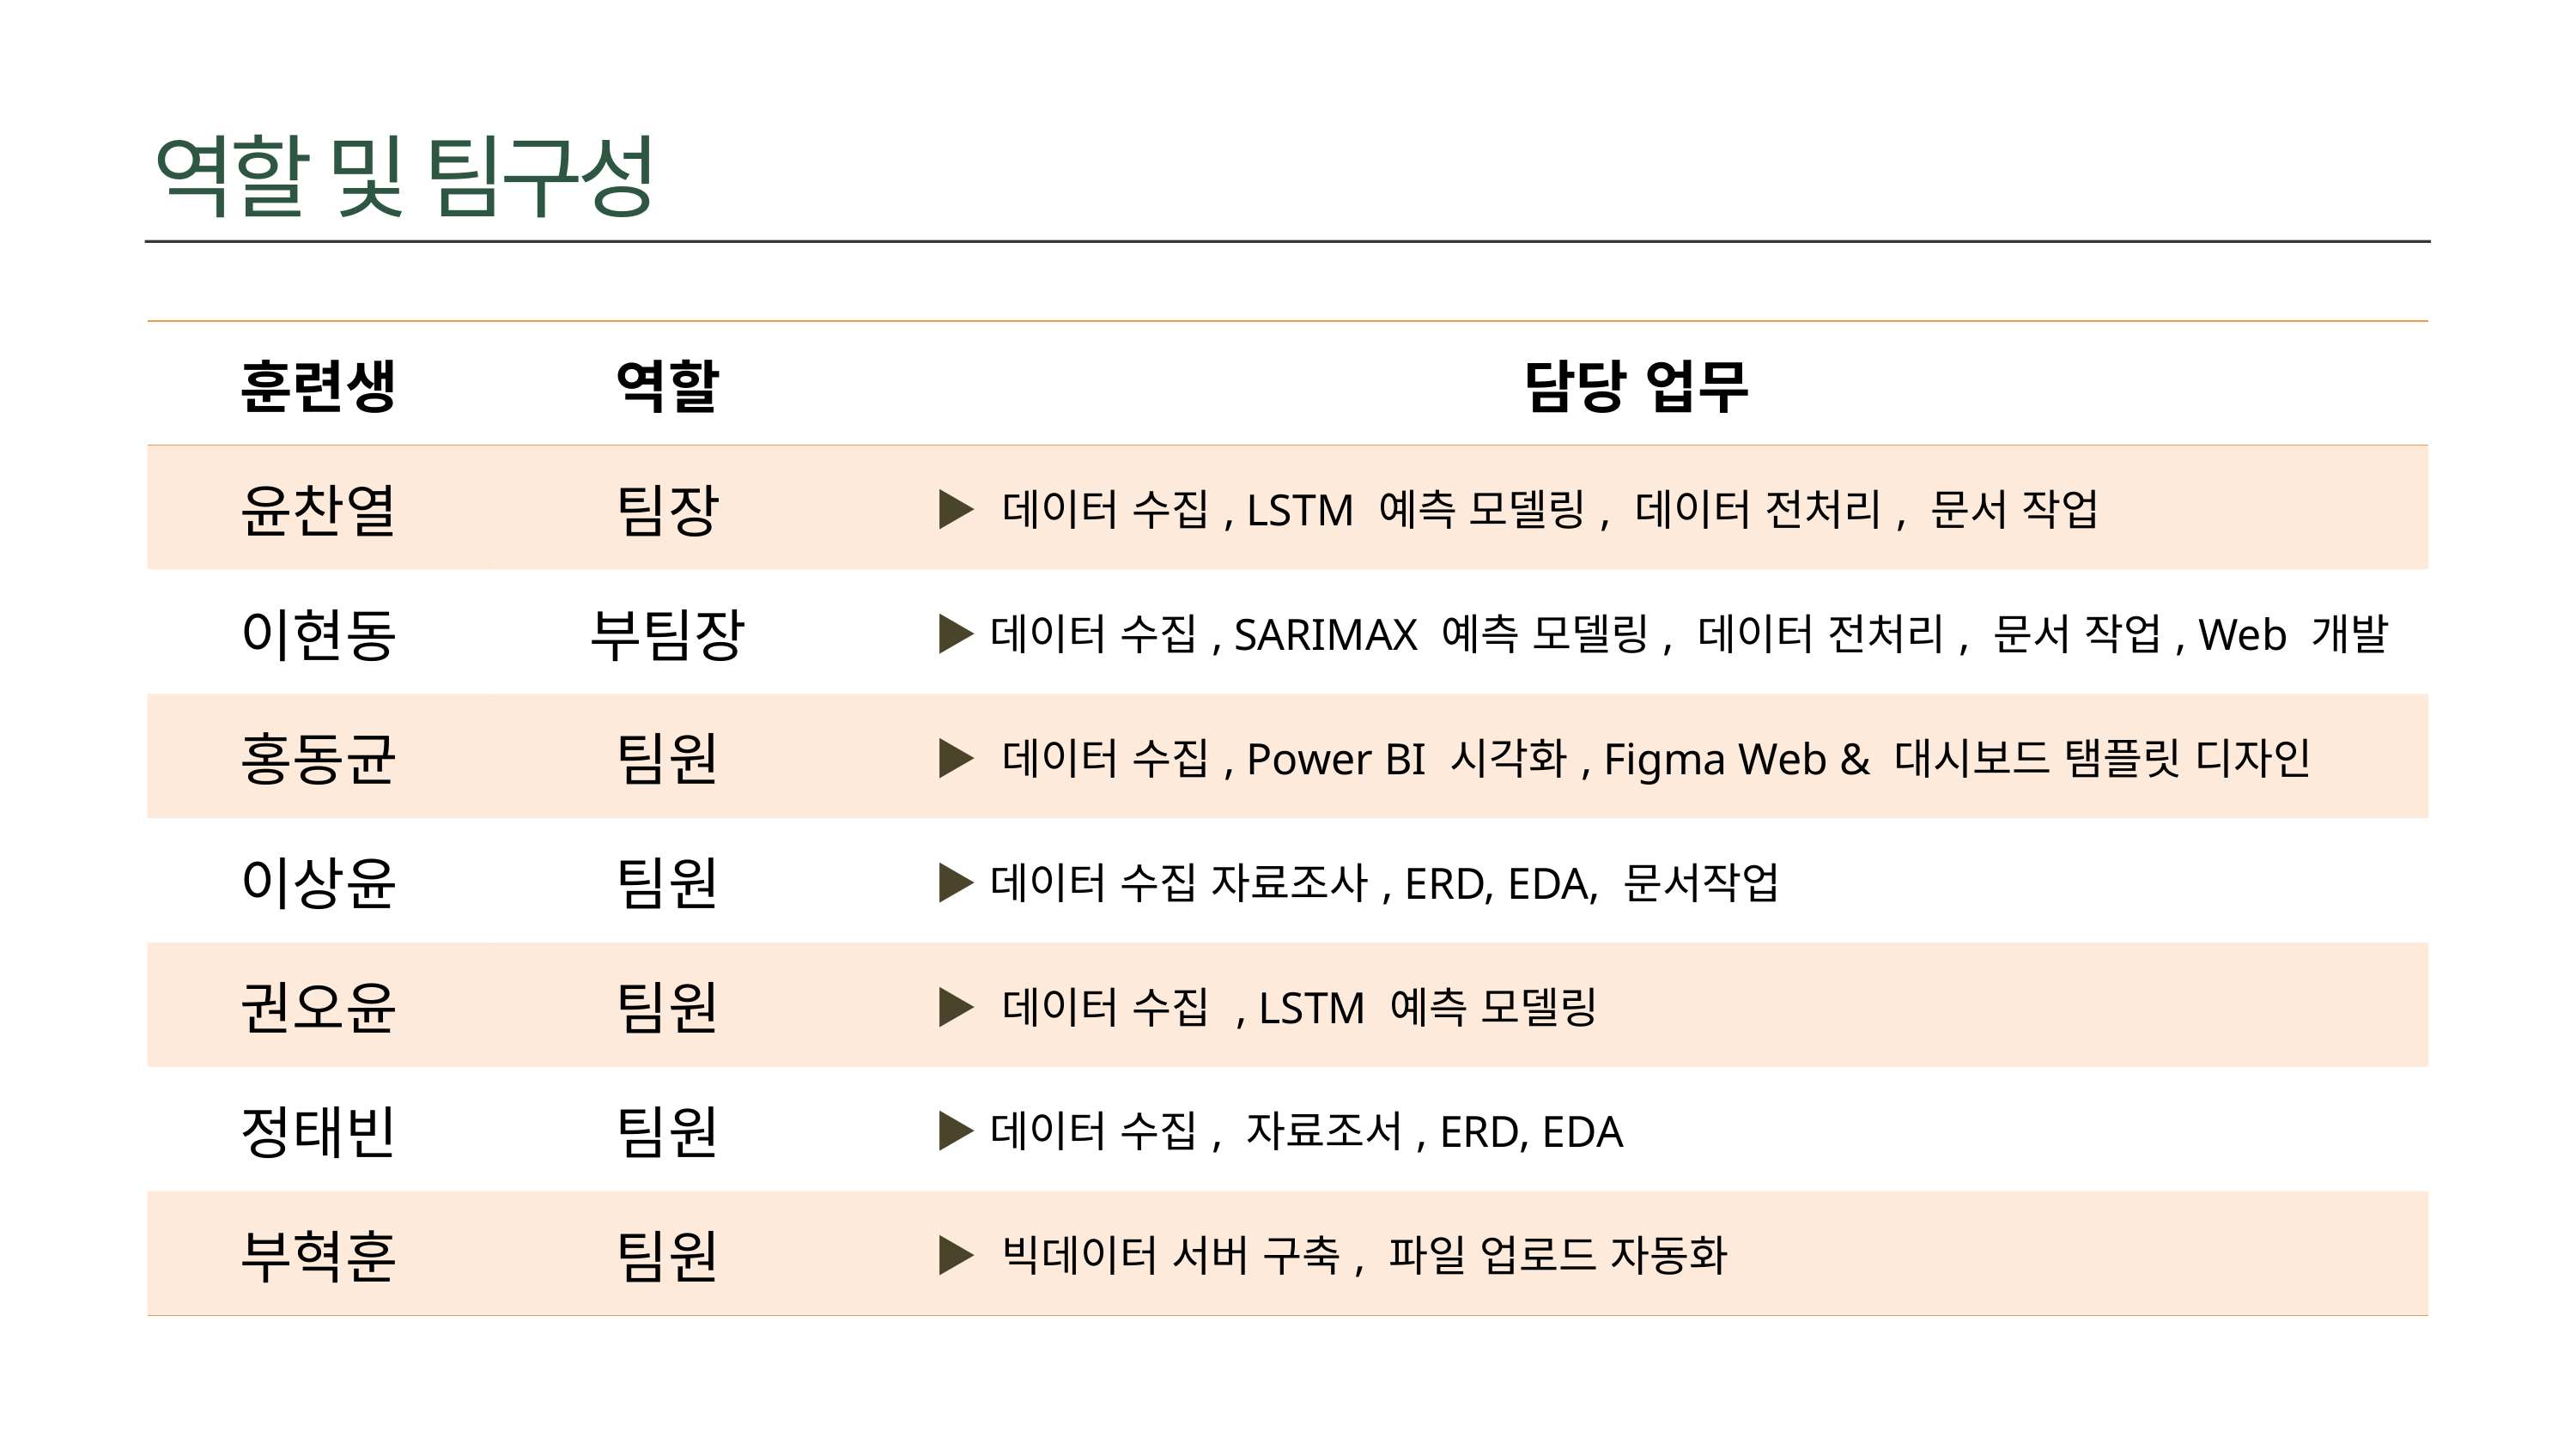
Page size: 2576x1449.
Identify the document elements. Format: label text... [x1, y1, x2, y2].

table_cell 정태빈 [148, 1067, 491, 1191]
table_cell 이상윤 [148, 818, 491, 943]
table_cell ▶ 빅데이터 서버 구축, 파일 업로드 자동화 [846, 1191, 2428, 1315]
table_cell 팀원 [491, 1191, 846, 1315]
table_cell ▶ 데이터 수집 , LSTM 예측 모델링 [846, 943, 2428, 1067]
table_cell 팀원 [491, 1067, 846, 1191]
table_header 담당 업무 [846, 322, 2428, 445]
table_cell ▶데이터 수집 자료조사, ERD, EDA, 문서작업 [846, 818, 2428, 943]
table_cell ▶데이터 수집, 자료조서, ERD, EDA [846, 1067, 2428, 1191]
table_cell 팀원 [491, 694, 846, 818]
table_cell 윤찬열 [148, 446, 491, 569]
text_box 역할 및 팀구성 [152, 101, 1486, 229]
table_cell ▶ 데이터 수집, Power BI 시각화, Figma Web & 대시보드 탬플릿 디자인 [846, 694, 2428, 818]
table_cell 부팀장 [491, 569, 846, 694]
table_header 훈련생 [148, 322, 491, 445]
table_header 역할 [491, 322, 846, 445]
table_cell 팀원 [491, 818, 846, 943]
table_cell ▶ 데이터 수집, LSTM 예측 모델링, 데이터 전처리, 문서 작업 [846, 446, 2428, 569]
table_cell 팀원 [491, 943, 846, 1067]
table_cell 부혁훈 [148, 1191, 491, 1315]
table_cell 팀장 [491, 446, 846, 569]
table_cell 홍동균 [148, 694, 491, 818]
table_cell 이현동 [148, 569, 491, 694]
table_cell ▶데이터 수집, SARIMAX 예측 모델링, 데이터 전처리, 문서 작업, Web 개발 [846, 569, 2428, 694]
table_cell 권오윤 [148, 943, 491, 1067]
